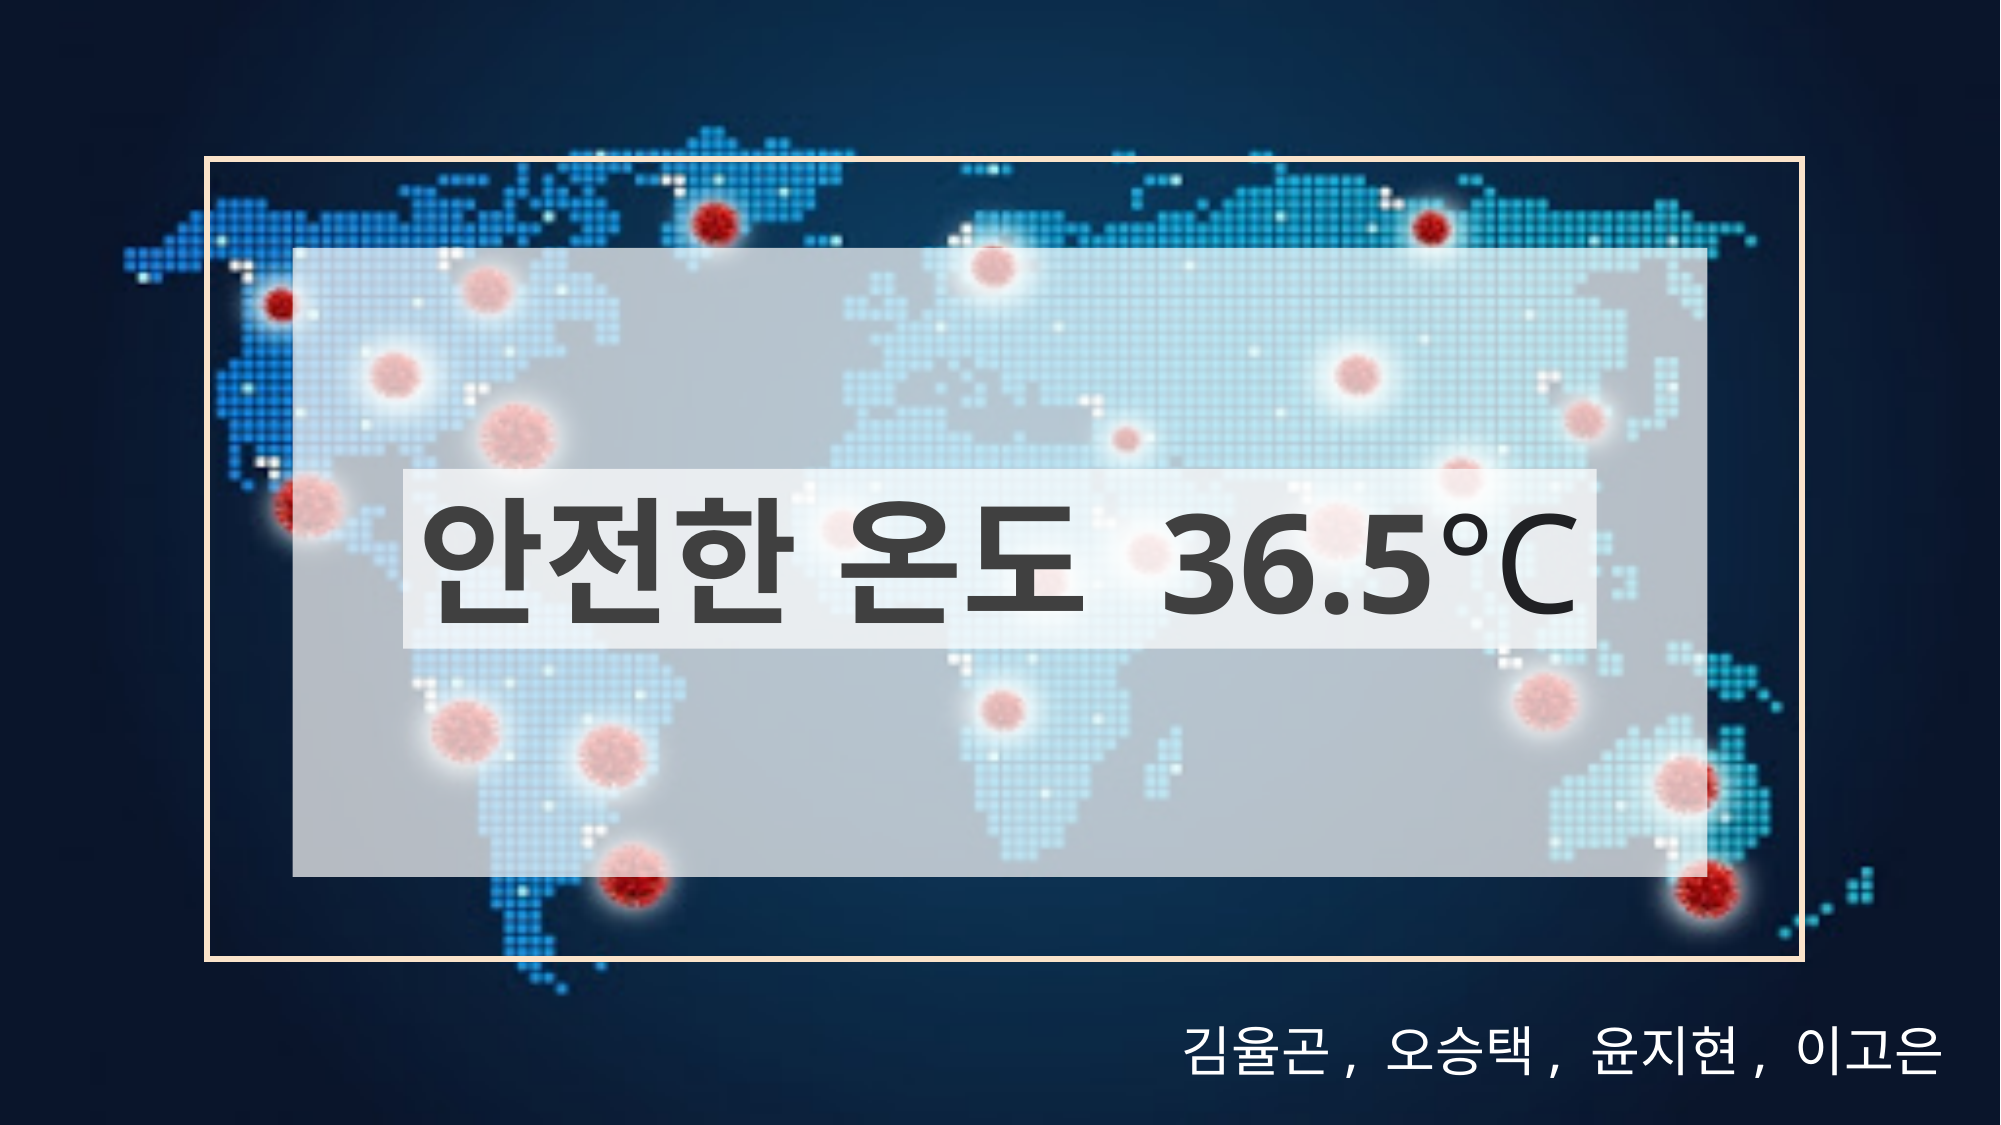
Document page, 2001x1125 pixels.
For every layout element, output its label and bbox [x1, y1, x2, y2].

text_box [292, 247, 1708, 878]
picture [0, 0, 2000, 1125]
